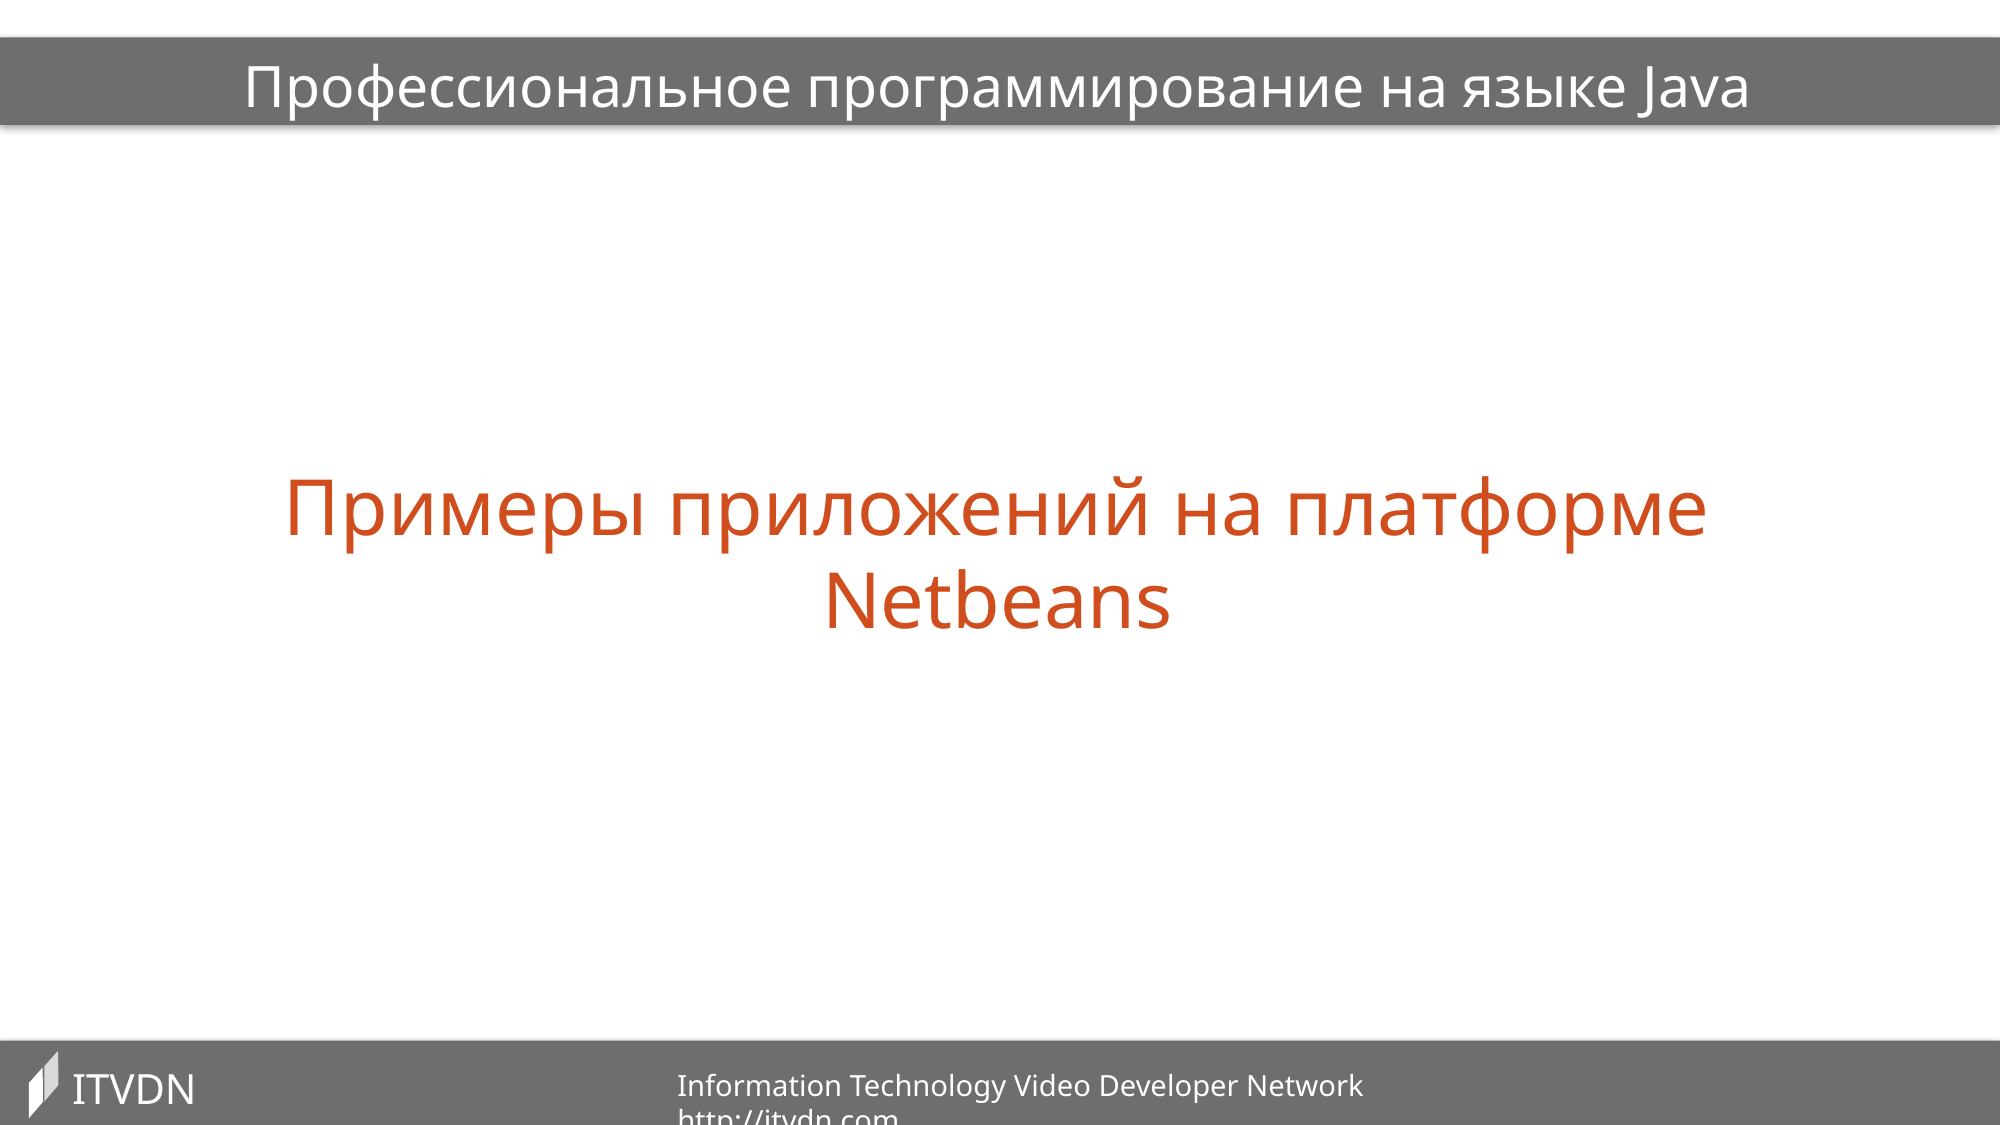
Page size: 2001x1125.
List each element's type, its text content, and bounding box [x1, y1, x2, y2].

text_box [28, 1050, 59, 1119]
text_box Примеры приложений на платформе Netbeans [207, 450, 1788, 653]
text_box Профессиональное программирование на языке Java [207, 37, 1788, 132]
text_box Information Technology Video Developer Network http://itvdn.com [662, 1059, 1963, 1125]
text_box ITVDN [63, 1055, 212, 1120]
text_box [0, 1037, 2000, 1125]
text_box [0, 34, 2000, 128]
